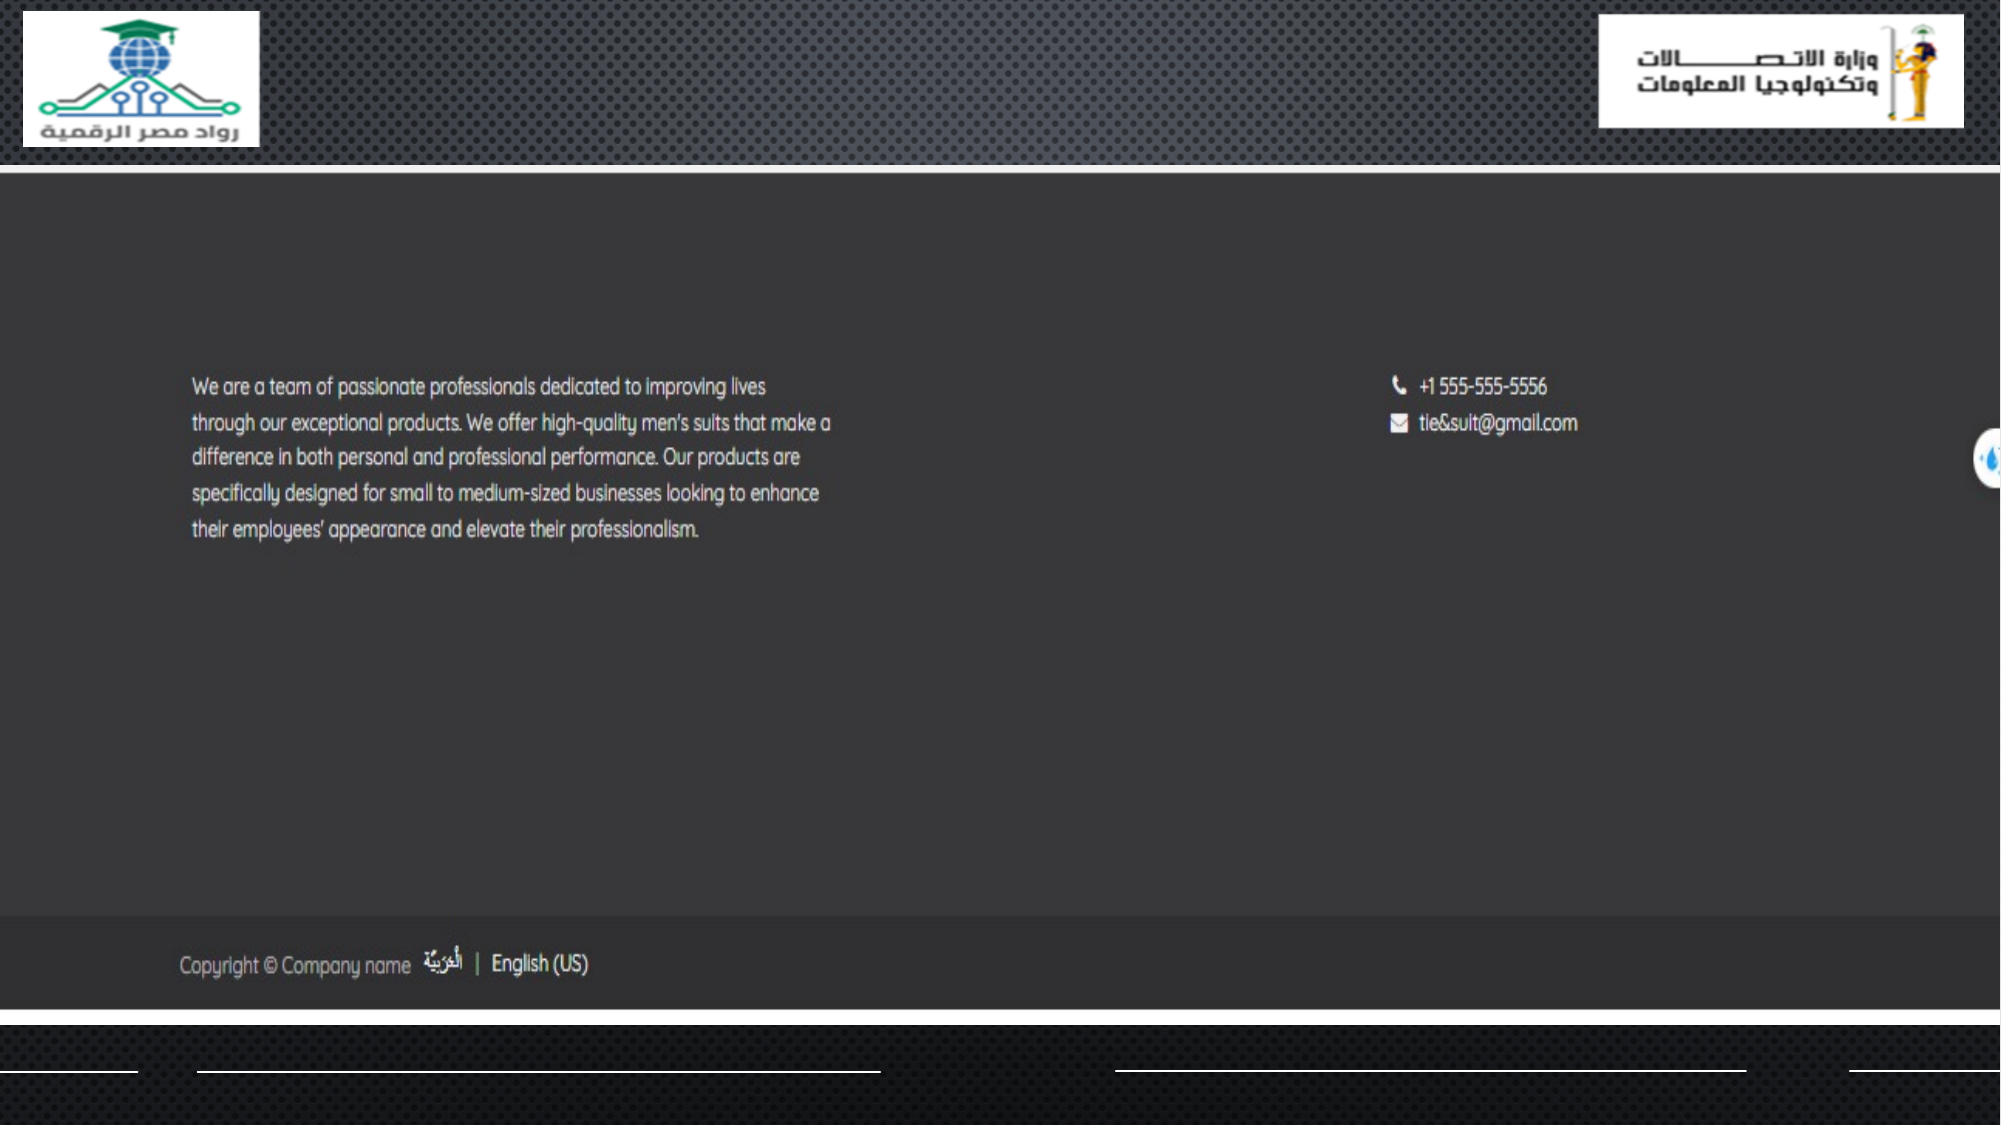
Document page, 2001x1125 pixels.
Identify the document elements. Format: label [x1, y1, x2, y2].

picture [23, 11, 1964, 148]
picture [0, 165, 2000, 1026]
